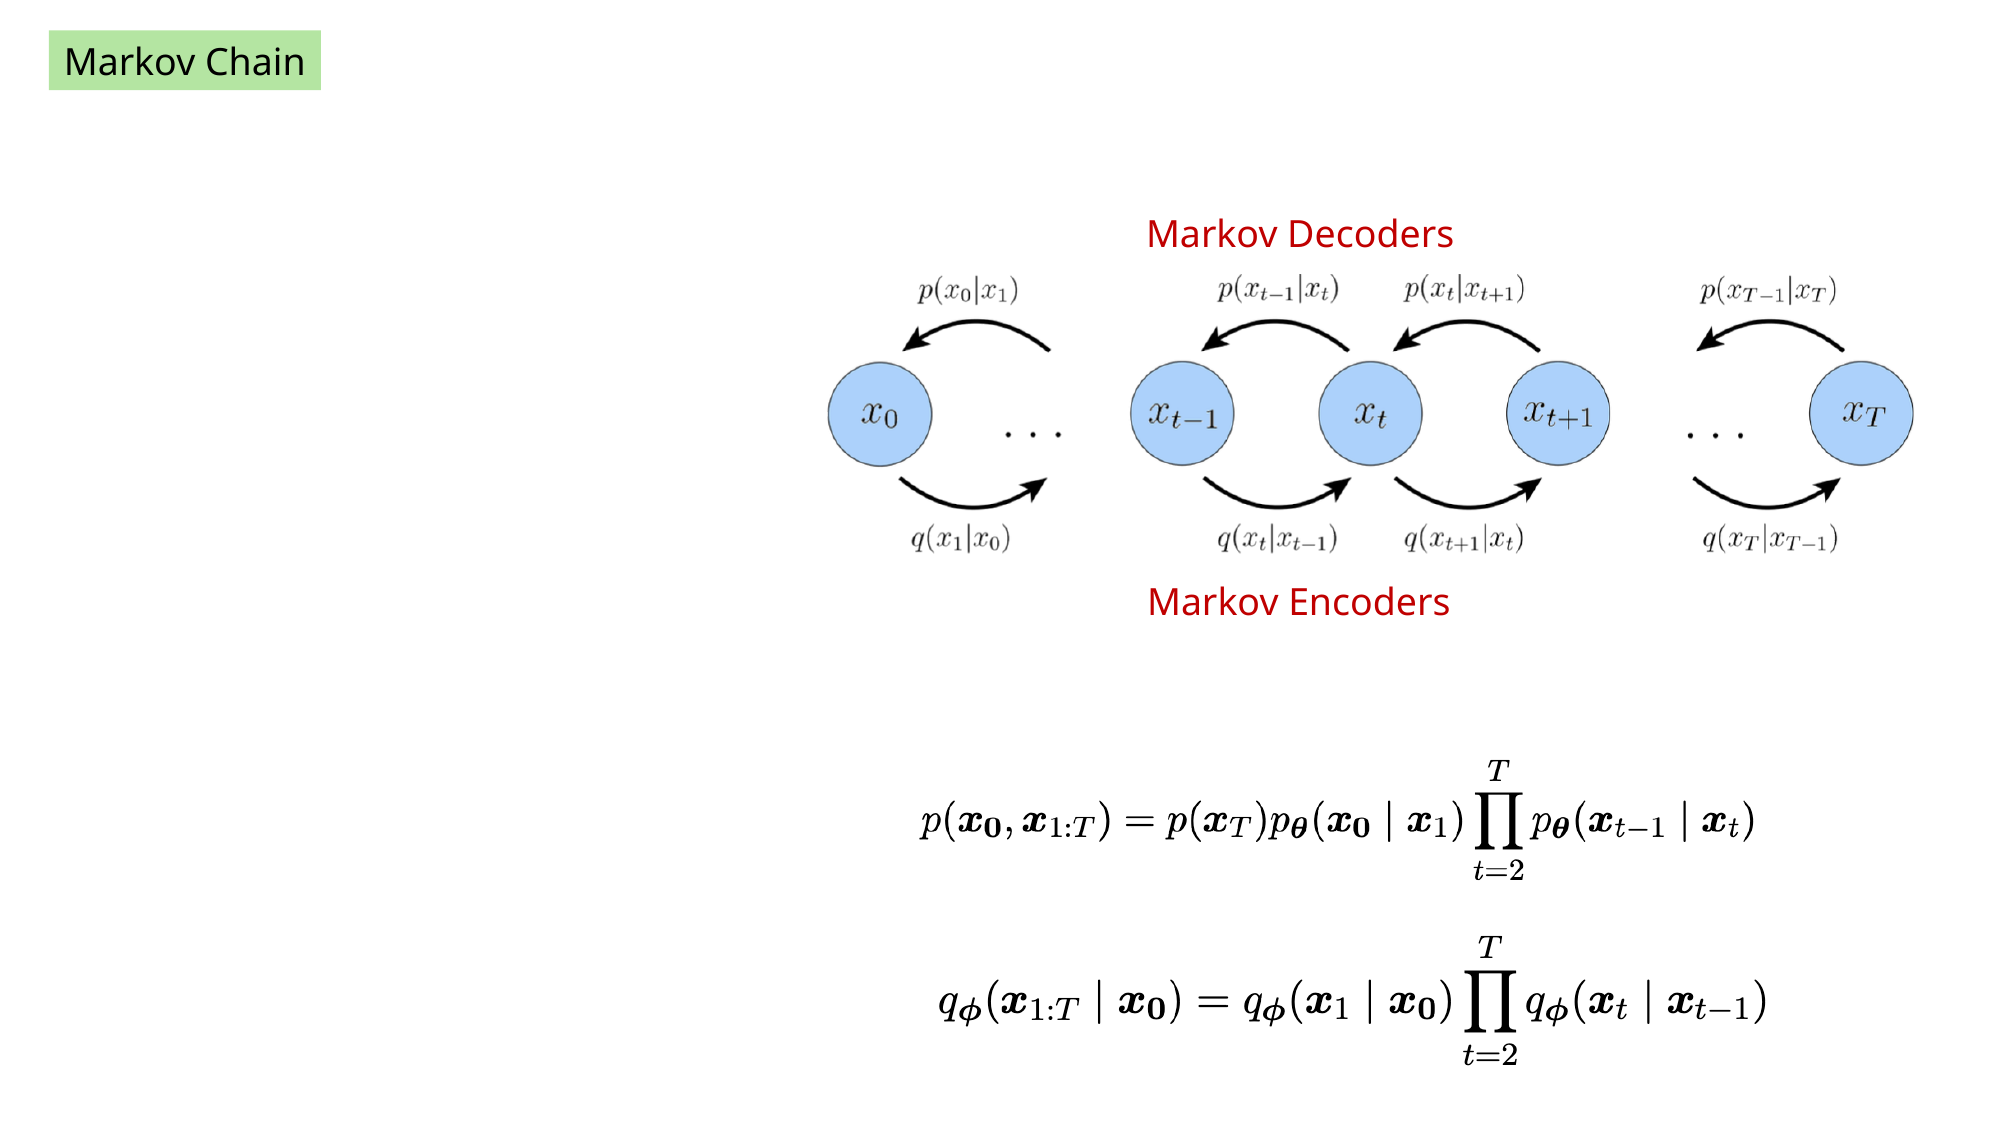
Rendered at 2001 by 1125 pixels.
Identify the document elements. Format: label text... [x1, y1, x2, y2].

picture [915, 928, 1782, 1076]
text_box Markov Encoders [1132, 570, 1466, 630]
picture [791, 263, 1936, 565]
text_box Markov Decoders [1131, 202, 1470, 262]
text_box Markov Chain [48, 30, 321, 91]
picture [902, 744, 1769, 893]
